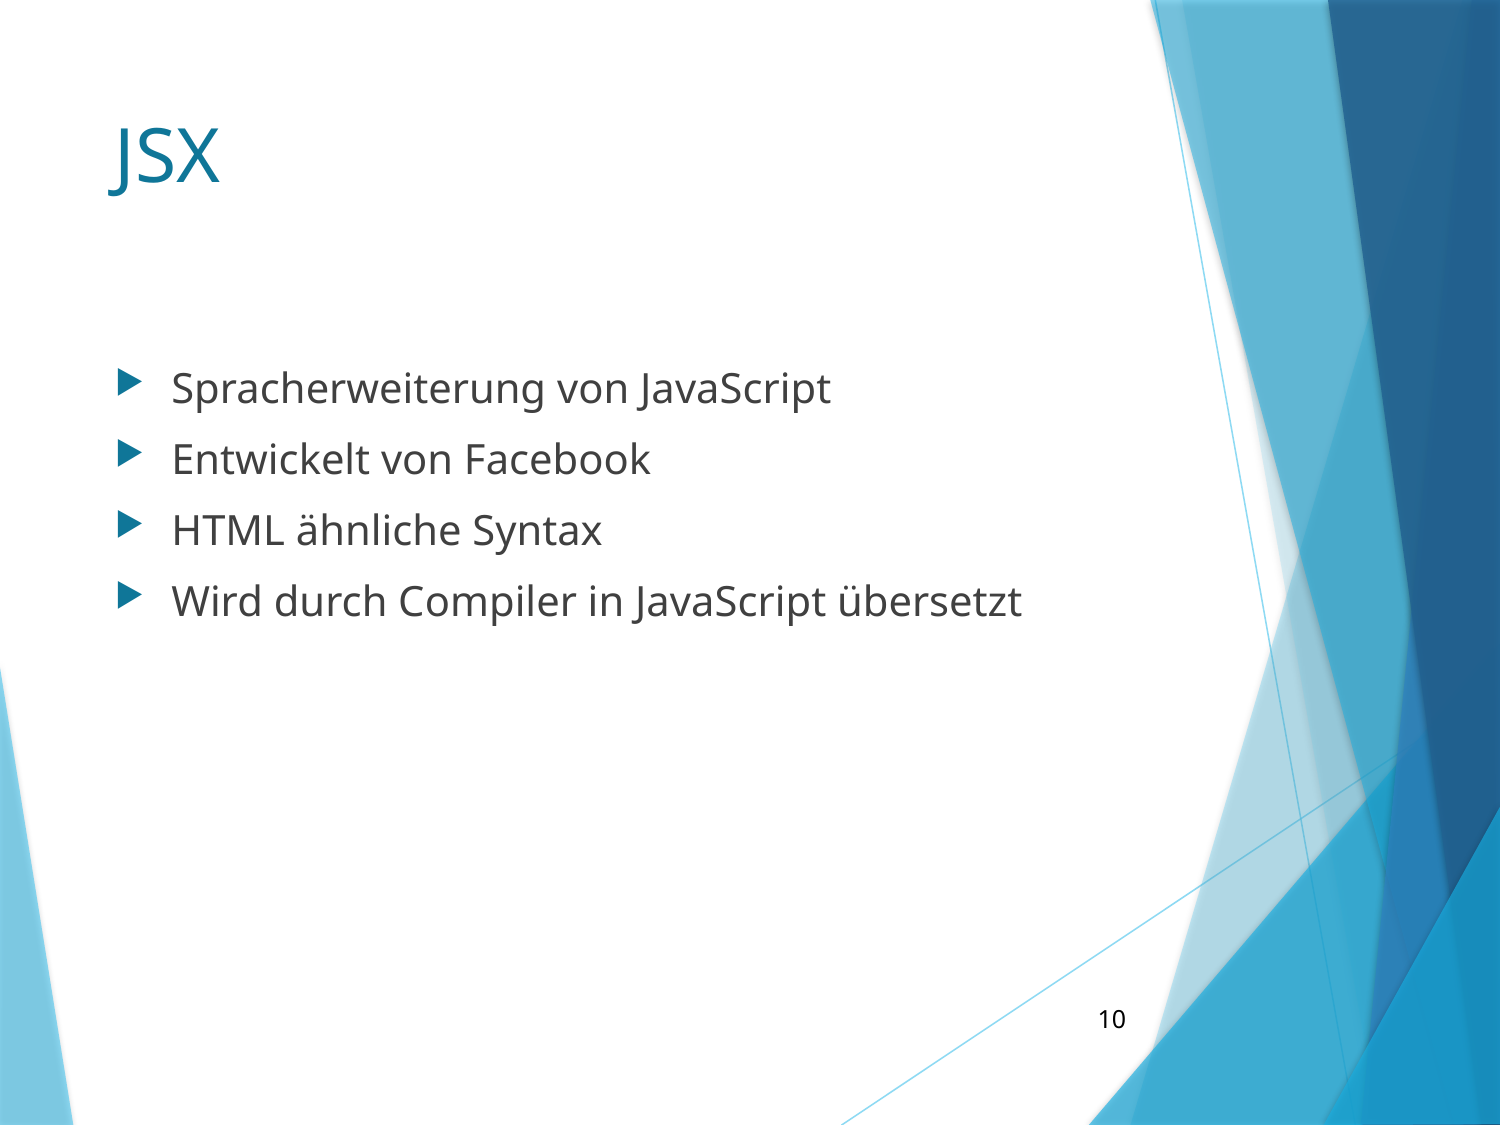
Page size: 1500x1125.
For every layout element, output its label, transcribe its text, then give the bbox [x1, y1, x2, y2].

title JSX [99, 99, 1142, 317]
list Spracherweiterung von JavaScript Entwickelt von Facebook HTML ähnliche Syntax Wird durch Compiler in JavaScript übersetzt [99, 354, 1142, 992]
slide_number 10 [1057, 991, 1142, 1051]
